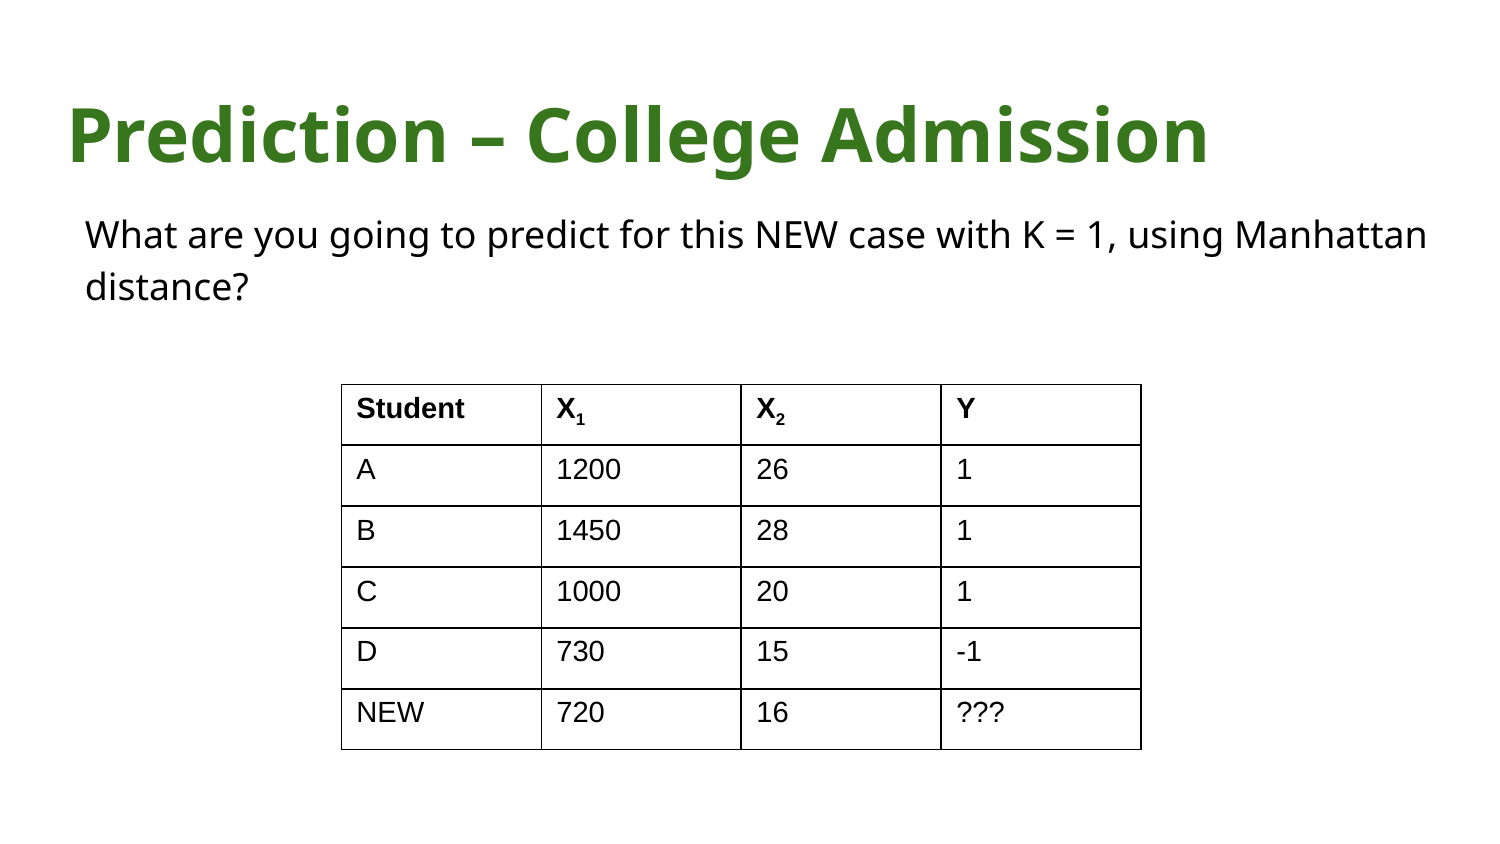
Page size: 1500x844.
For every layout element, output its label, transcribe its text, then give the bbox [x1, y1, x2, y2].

table_cell 1000 [542, 568, 740, 627]
table_cell 1200 [542, 446, 740, 505]
table_cell 16 [742, 690, 940, 749]
table_cell 1 [942, 568, 1140, 627]
table_cell 20 [742, 568, 940, 627]
table_cell -1 [942, 629, 1140, 688]
table_cell 1 [942, 507, 1140, 566]
table_cell NEW [342, 690, 541, 749]
table_cell 730 [542, 629, 740, 688]
table_header X2 [742, 385, 940, 444]
table_cell D [342, 629, 541, 688]
table_cell 28 [742, 507, 940, 566]
table_header Student [342, 385, 541, 444]
table_cell ??? [942, 690, 1140, 749]
title Prediction – College Admission [51, 72, 1449, 167]
list What are you going to predict for this NEW case with K = 1, using Manhattan distance? [51, 189, 1449, 750]
table_cell 1450 [542, 507, 740, 566]
table_cell 15 [742, 629, 940, 688]
table_header Y [942, 385, 1140, 444]
table_cell 26 [742, 446, 940, 505]
table_cell C [342, 568, 541, 627]
table_cell A [342, 446, 541, 505]
table_header X1 [542, 385, 740, 444]
table_cell 720 [542, 690, 740, 749]
table_cell 1 [942, 446, 1140, 505]
table_cell B [342, 507, 541, 566]
